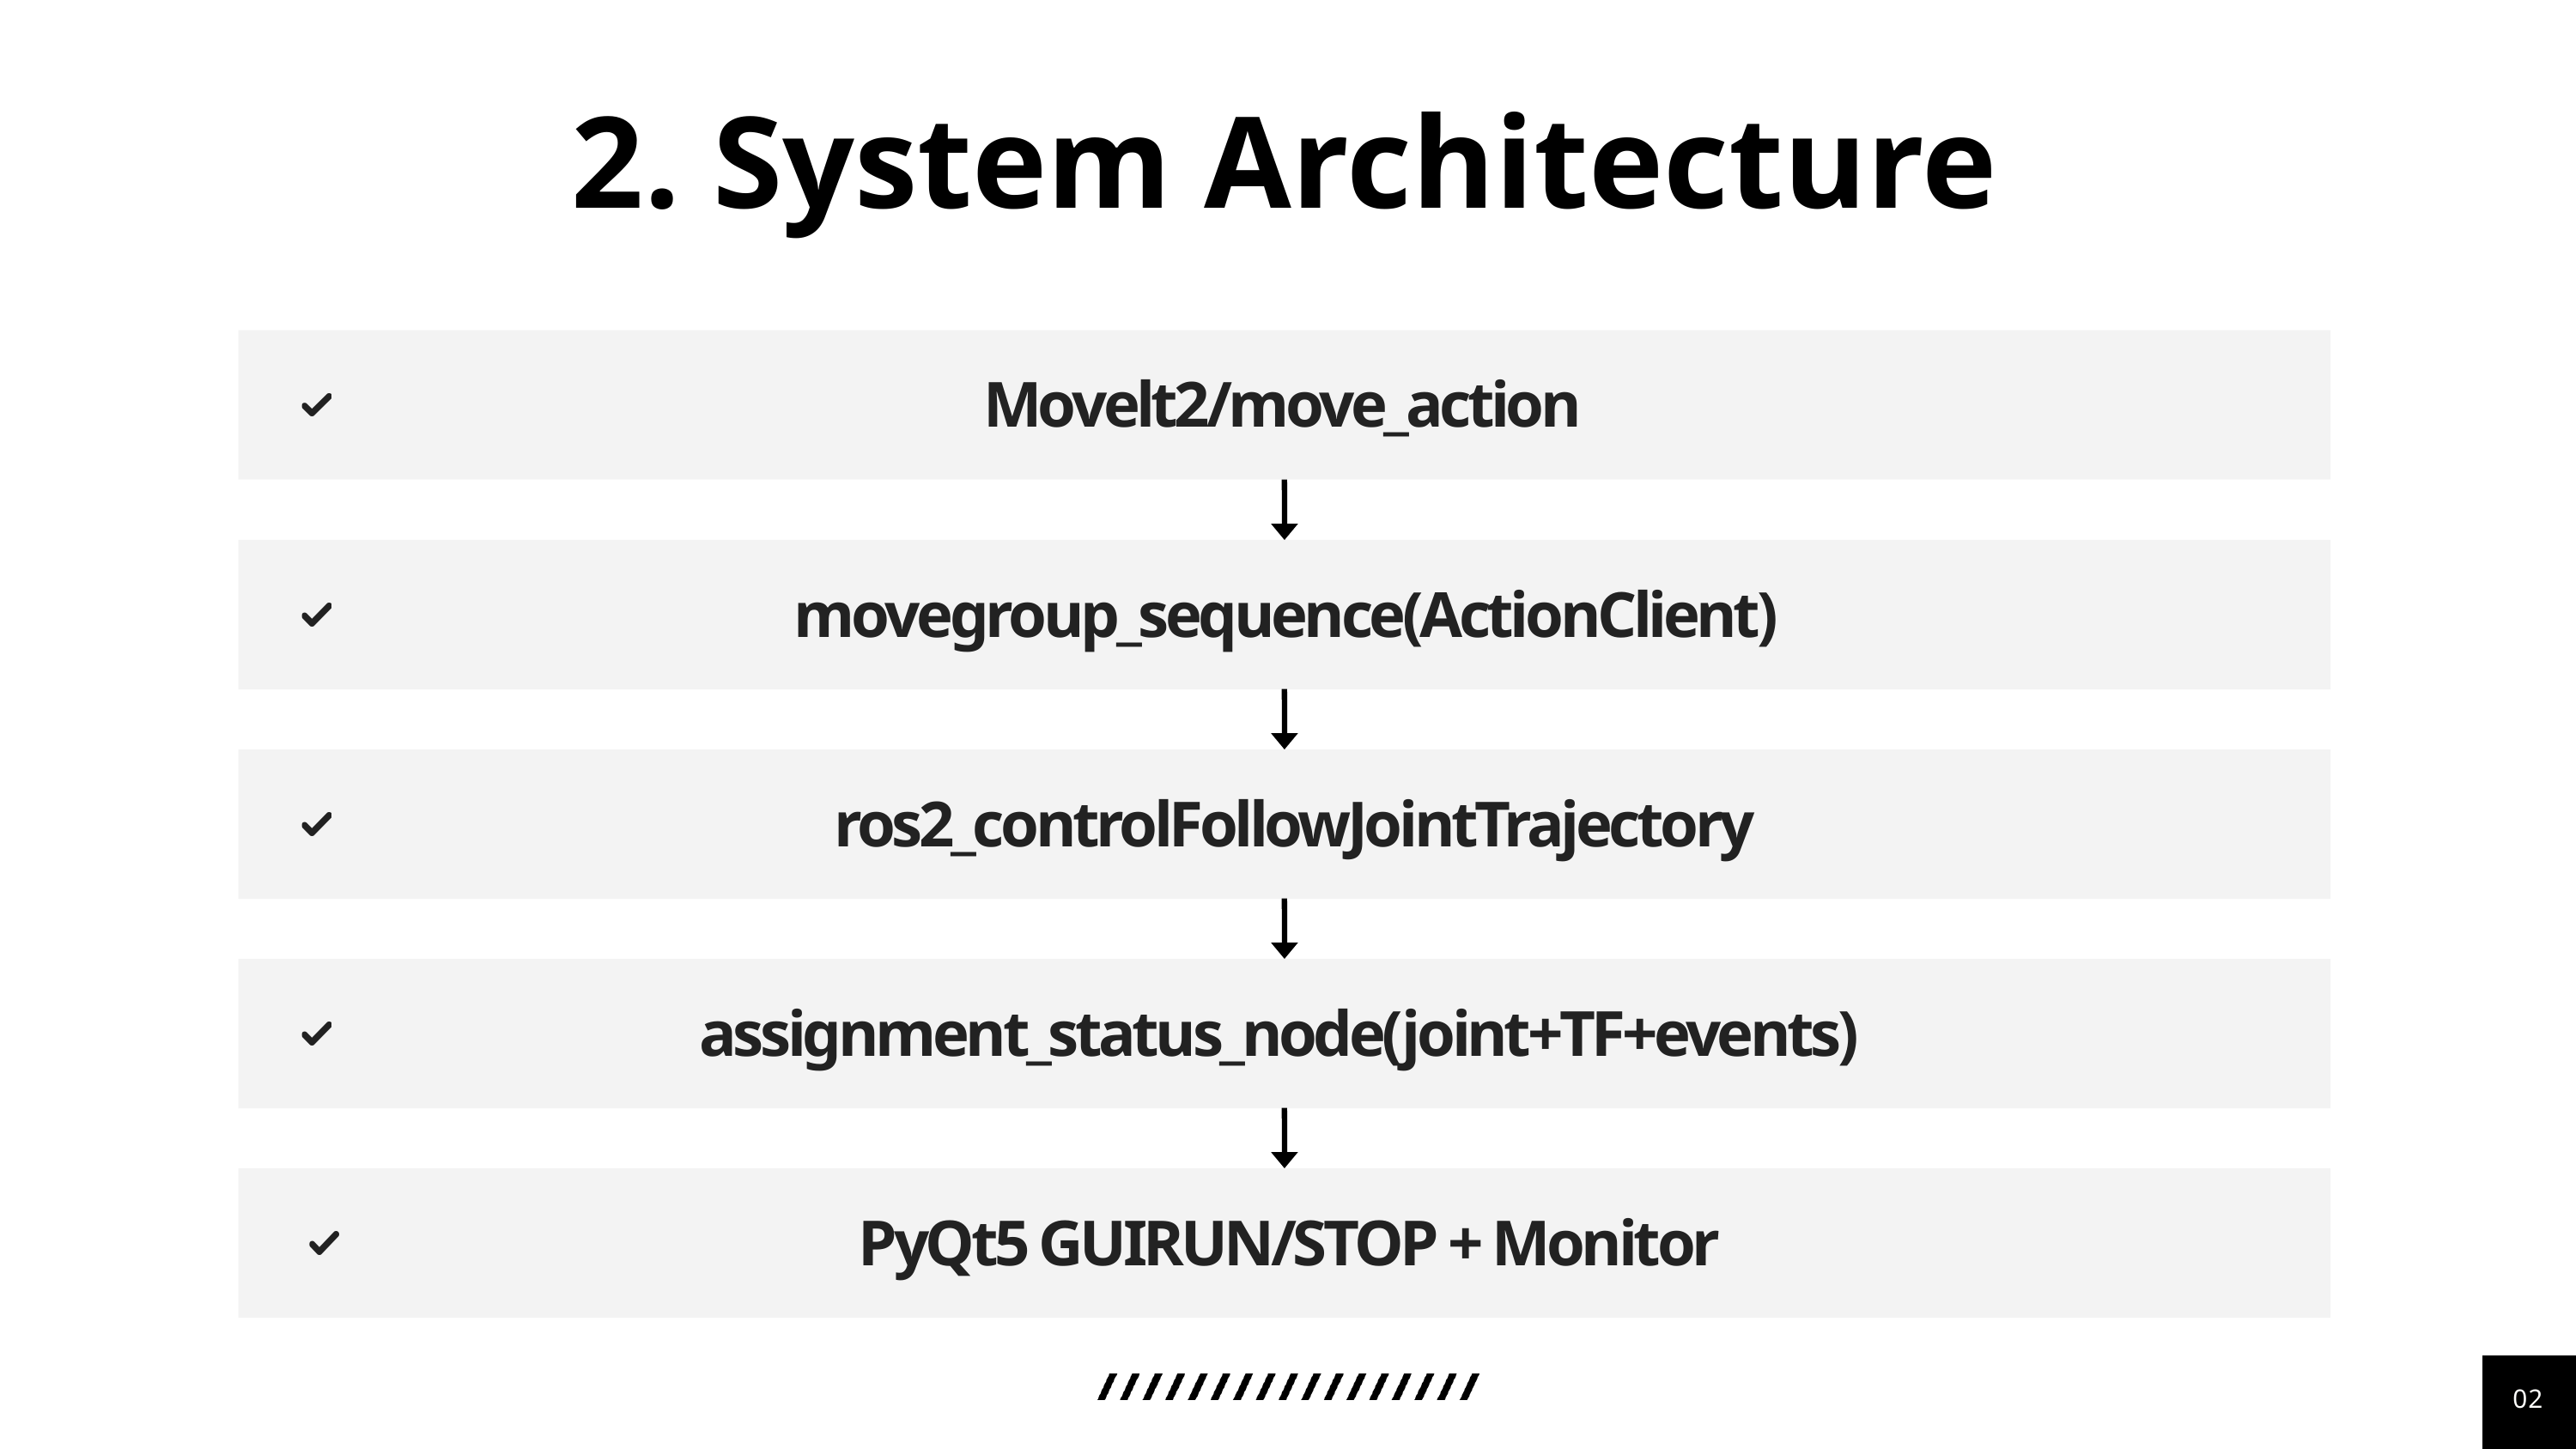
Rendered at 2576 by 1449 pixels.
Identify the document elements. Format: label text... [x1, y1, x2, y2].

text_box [2482, 1355, 2576, 1449]
text_box [1275, 489, 1294, 537]
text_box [238, 749, 2331, 900]
text_box [1275, 700, 1294, 747]
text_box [238, 330, 2331, 480]
text_box [1096, 1373, 1480, 1400]
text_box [238, 958, 2331, 1109]
text_box [1275, 1119, 1294, 1166]
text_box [238, 539, 2331, 690]
text_box 2. System Architecture [377, 128, 2191, 234]
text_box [238, 1167, 2331, 1319]
text_box [1275, 909, 1294, 956]
